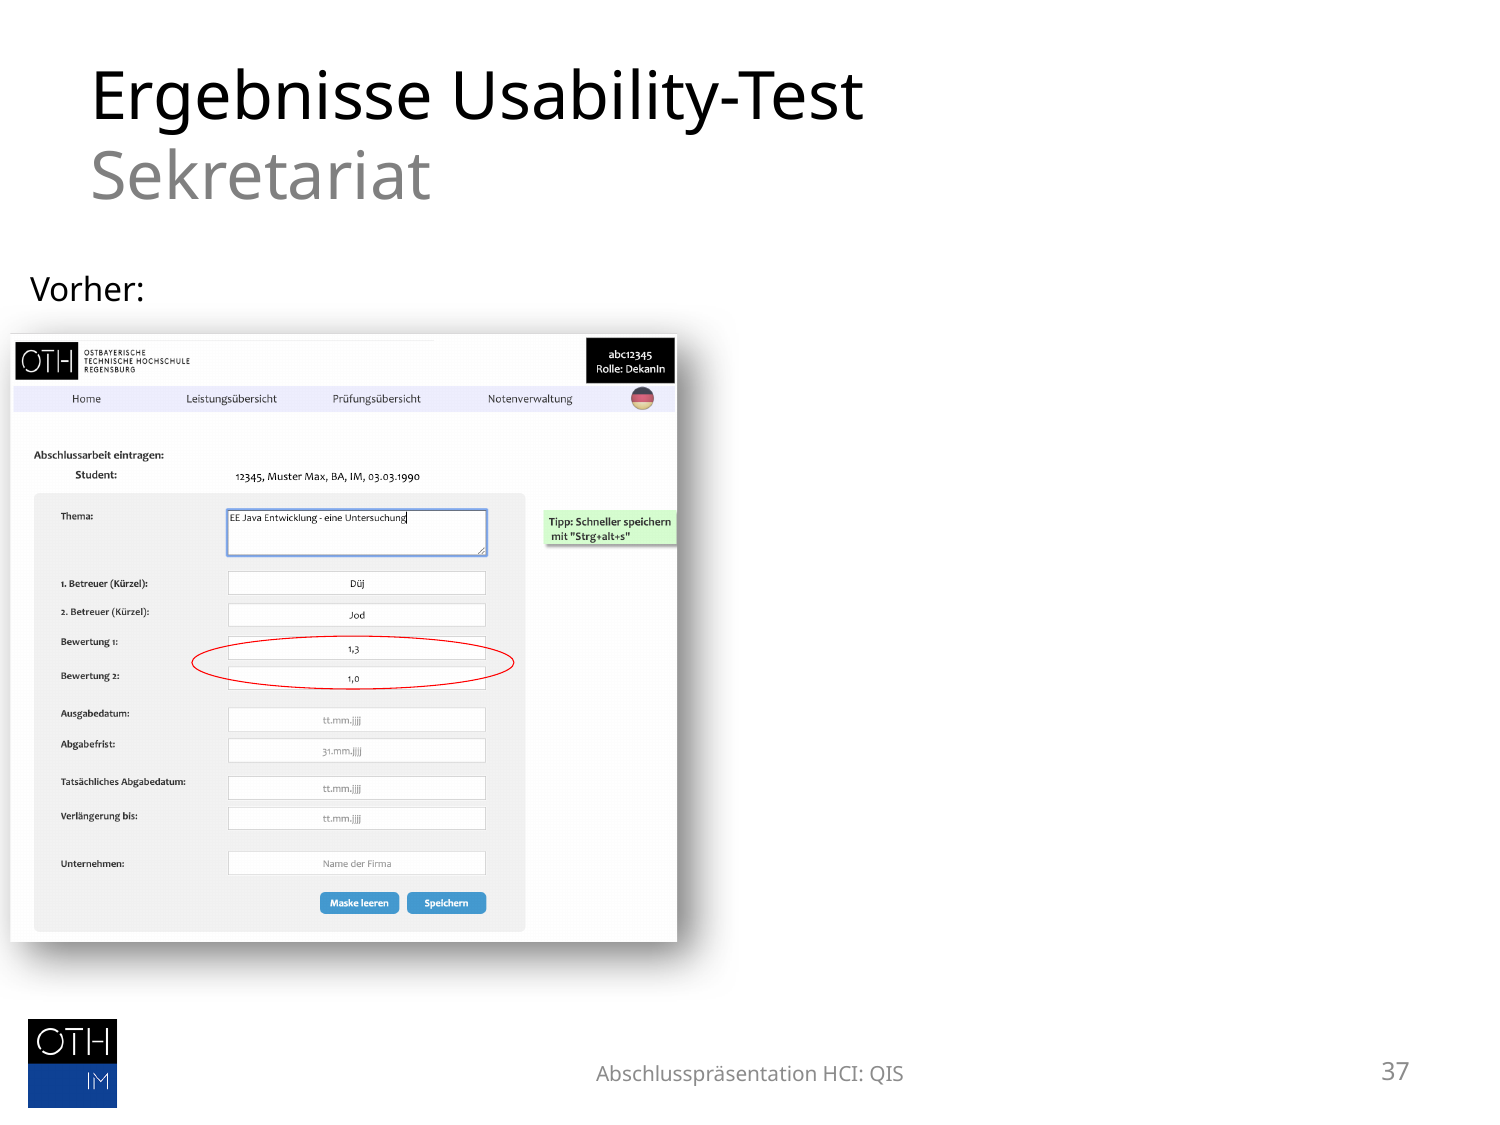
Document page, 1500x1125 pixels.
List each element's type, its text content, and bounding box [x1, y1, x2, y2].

text_box Vorher: [15, 260, 160, 316]
title Ergebnisse Usability-Test Sekretariat [75, 45, 1425, 233]
picture [28, 1019, 119, 1108]
slide_number 37 [1074, 1042, 1425, 1103]
footer Abschlusspräsentation HCI: QIS [512, 1042, 988, 1103]
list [10, 333, 678, 942]
